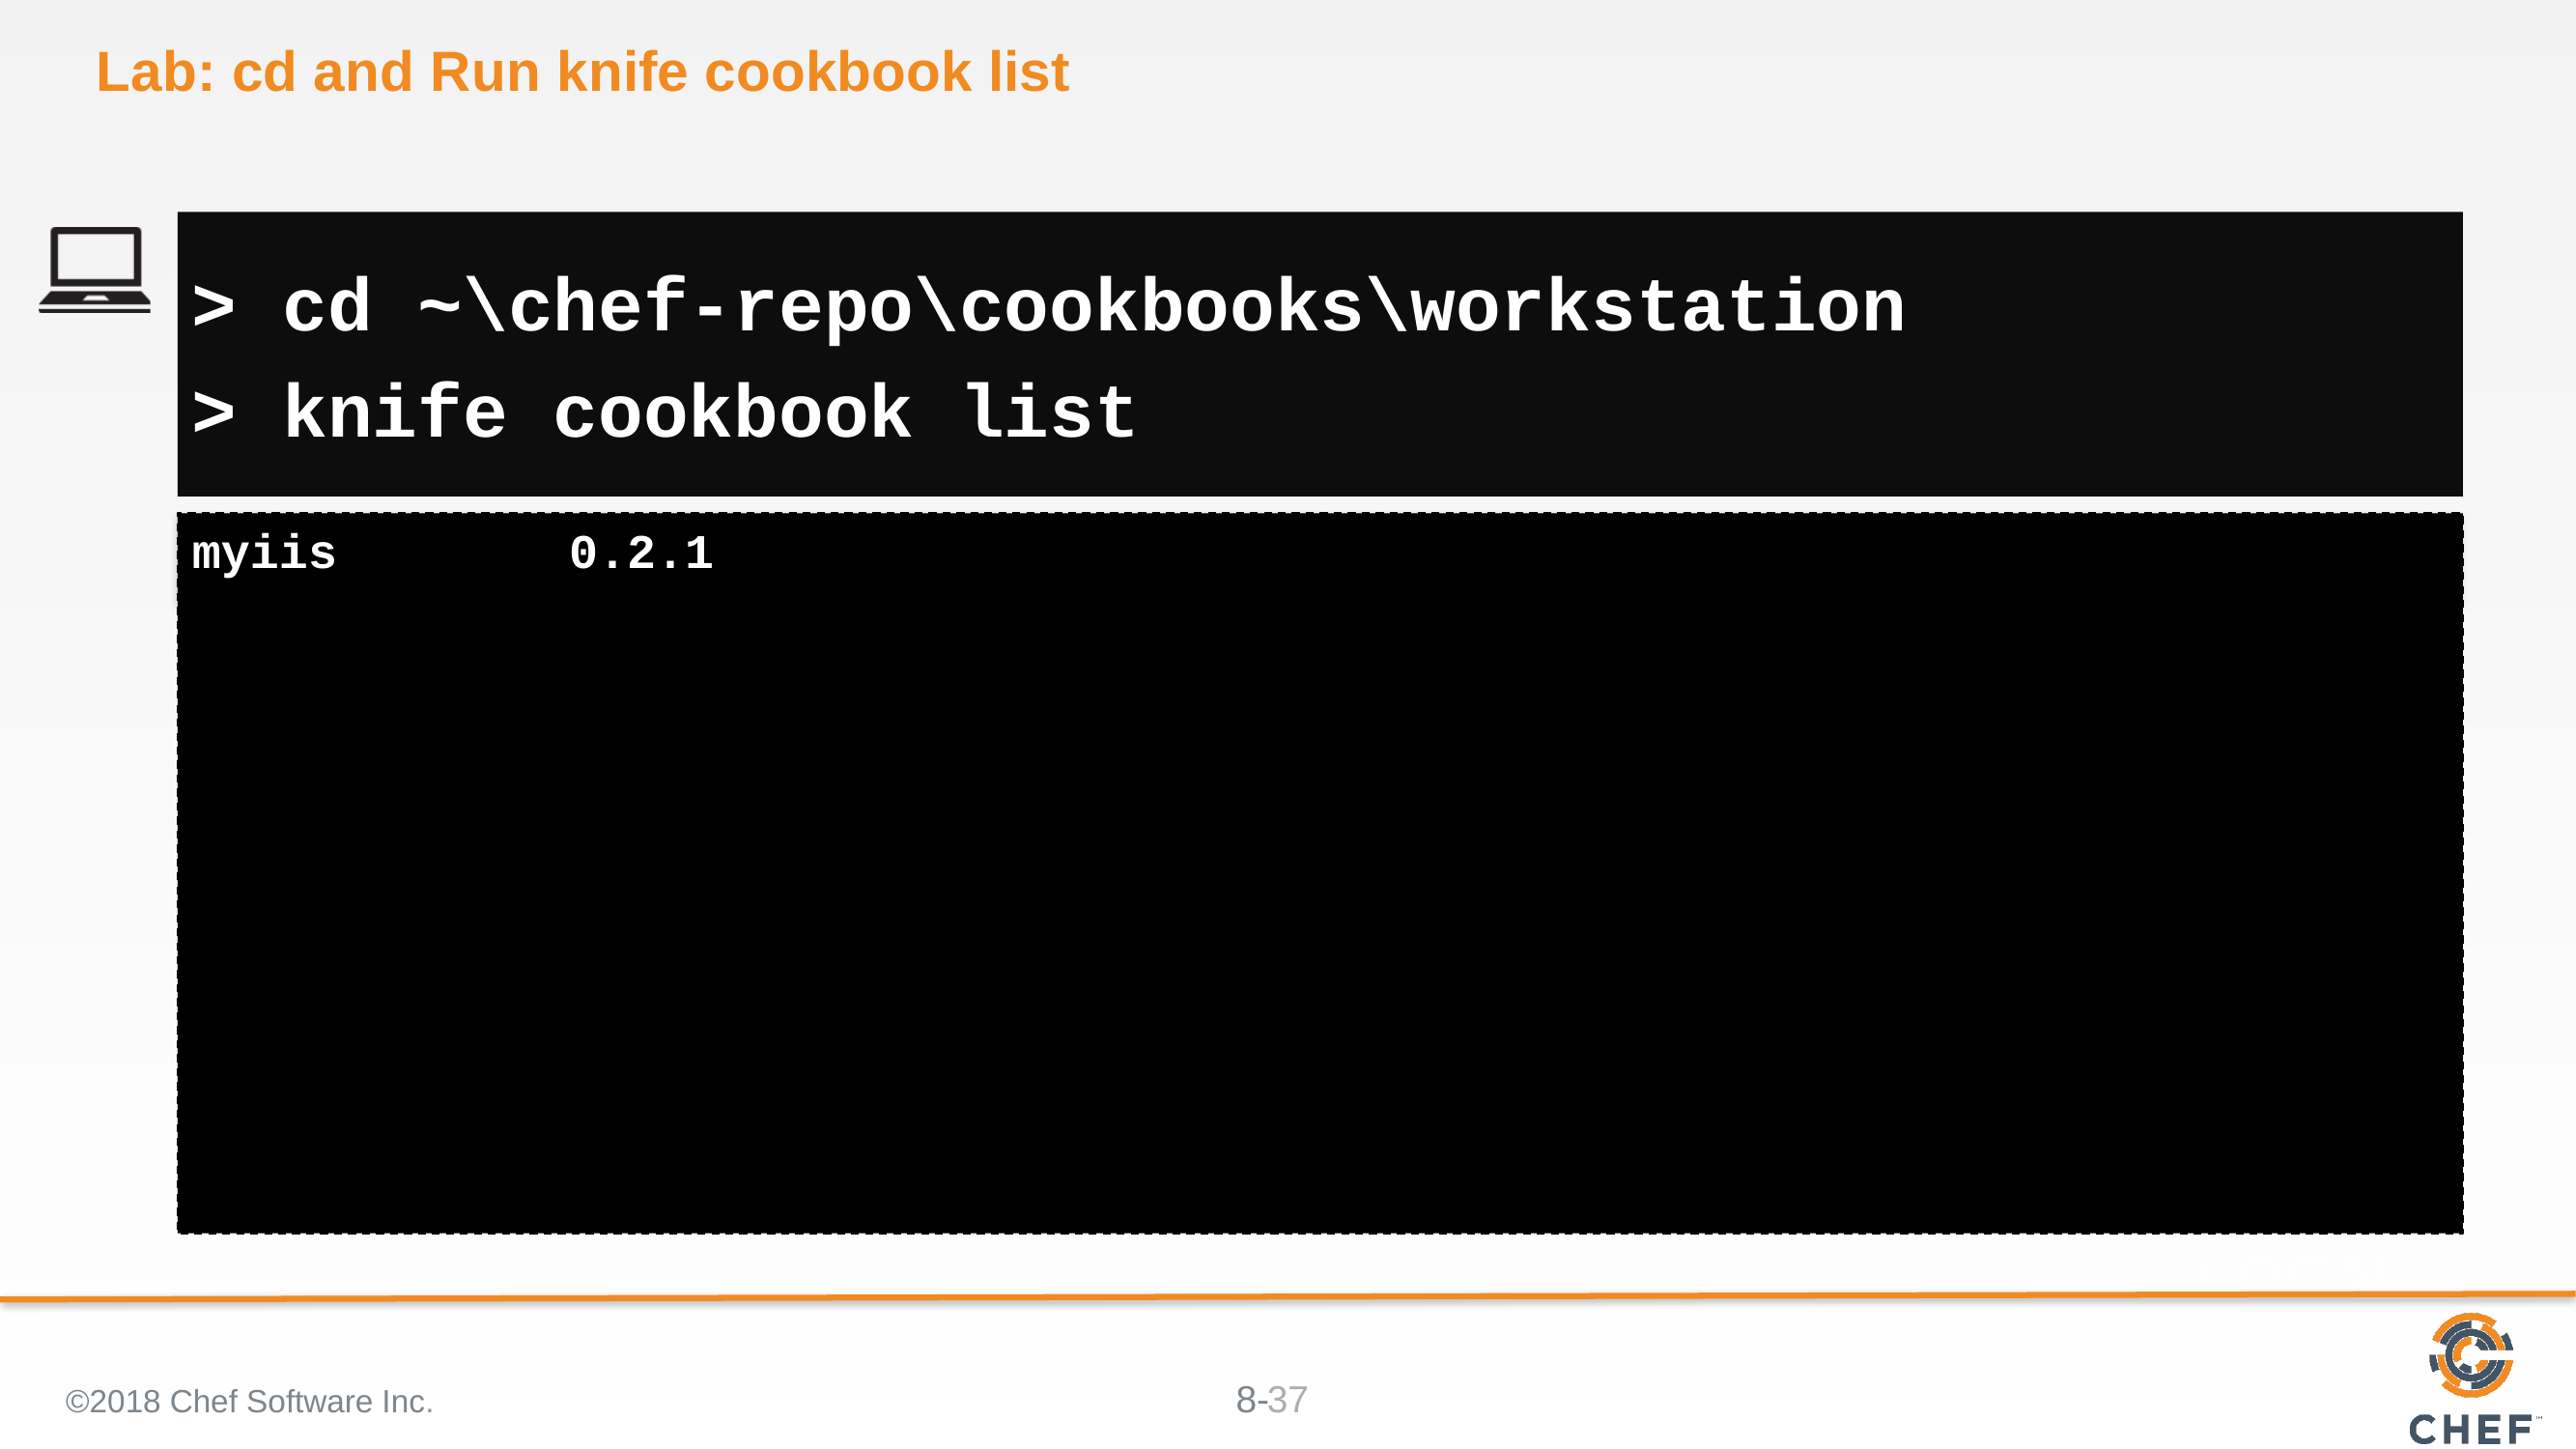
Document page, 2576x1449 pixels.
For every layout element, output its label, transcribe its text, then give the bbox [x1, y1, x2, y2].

slide_number 37 [998, 1359, 1578, 1437]
picture [2399, 1297, 2550, 1449]
list > cd ~\chef-repo\cookbooks\workstation > knife cookbook list [177, 212, 2463, 497]
list myiis 0.2.1 [177, 512, 2464, 1235]
footer ©2018 Chef Software Inc. [51, 1359, 952, 1440]
title Lab: cd and Run knife cookbook list [96, 42, 2463, 174]
